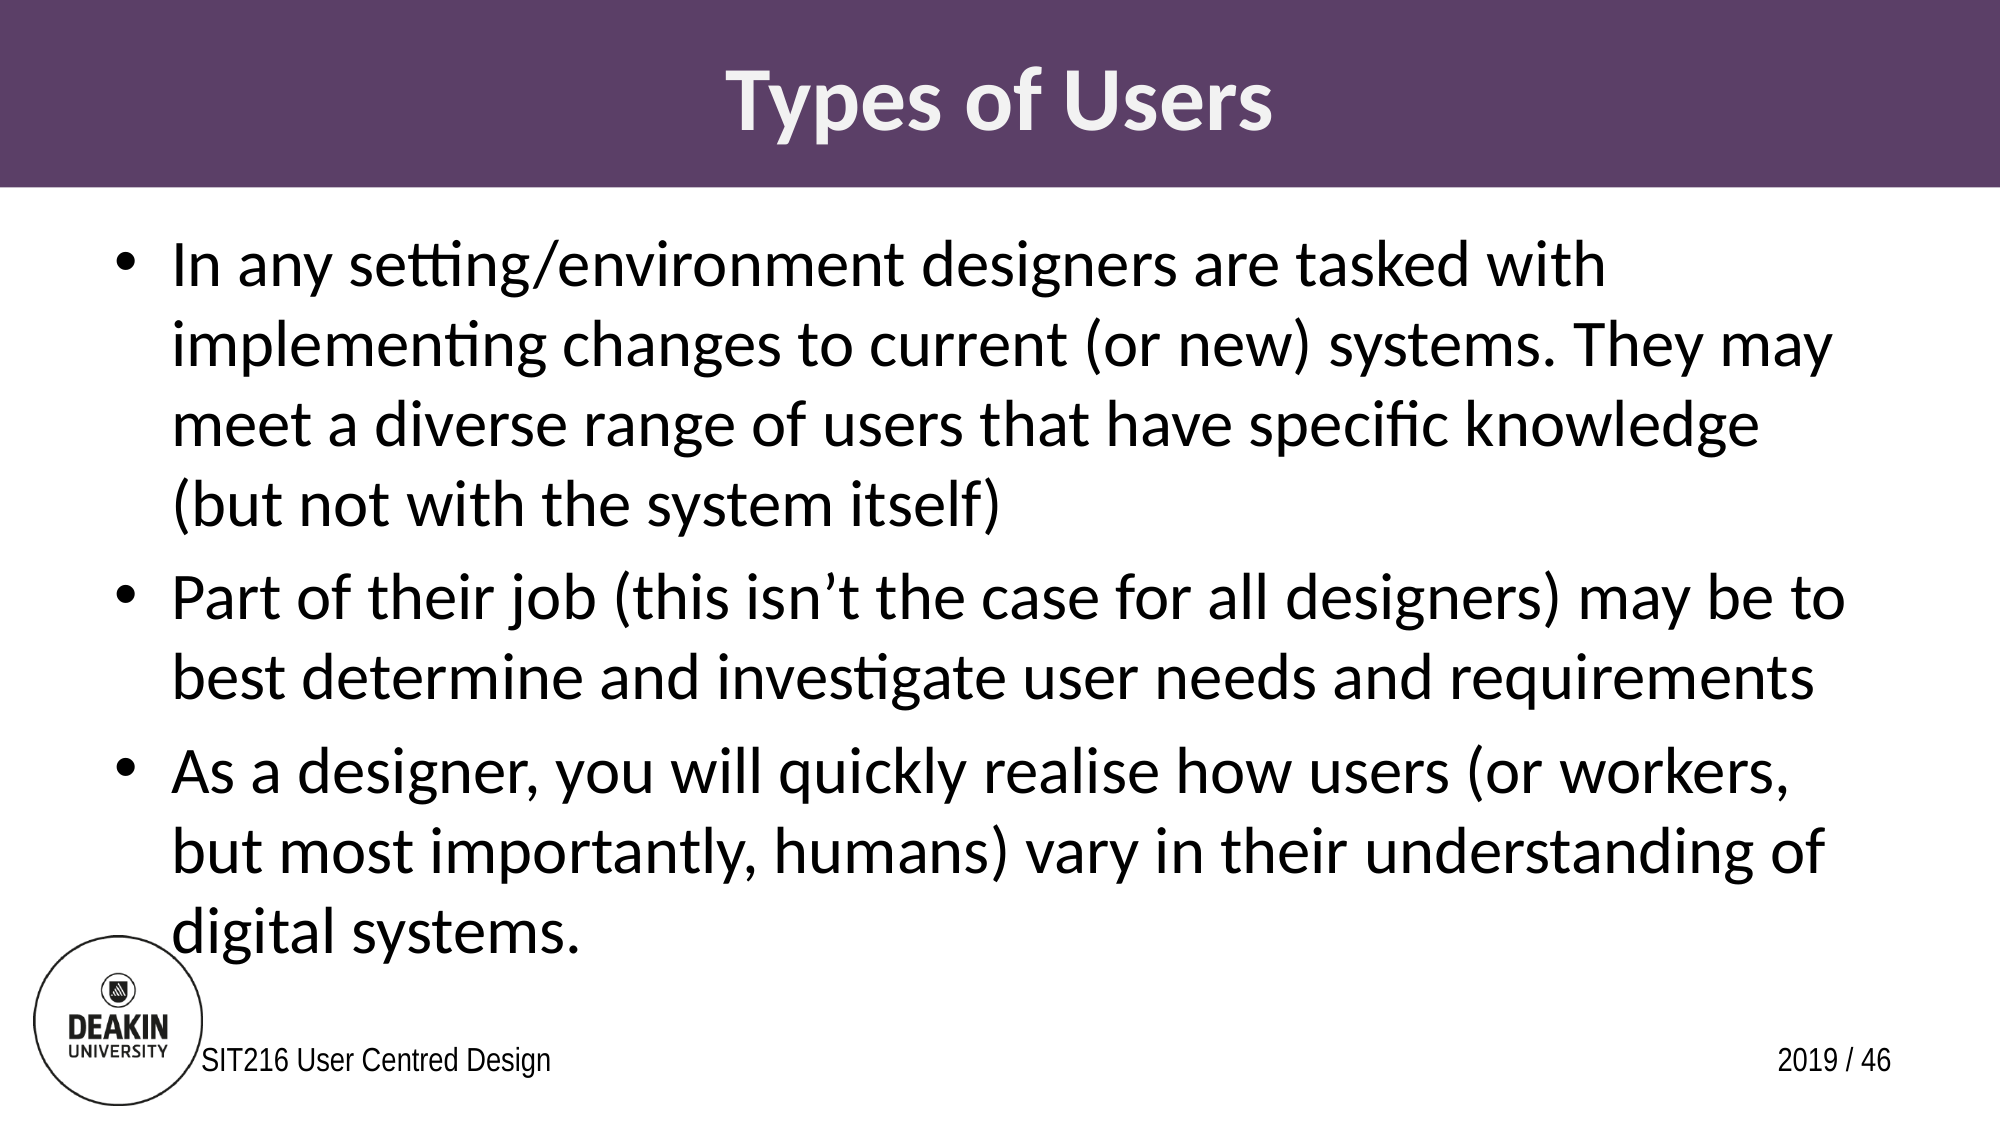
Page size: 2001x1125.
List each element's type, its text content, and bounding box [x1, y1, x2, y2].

list In any setting/environment designers are tasked with implementing changes to current (or new) systems. They may meet a diverse range of users that have specific knowledge (but not with the system itself) Part of their job (this isn’t the case for all designers) may be to best determine and investigate user needs and requirements As a designer, you will quickly realise how users (or workers, but most importantly, humans) vary in their understanding of digital systems. [99, 212, 1900, 1005]
title Types of Users [0, 0, 2000, 188]
picture [33, 935, 203, 1106]
